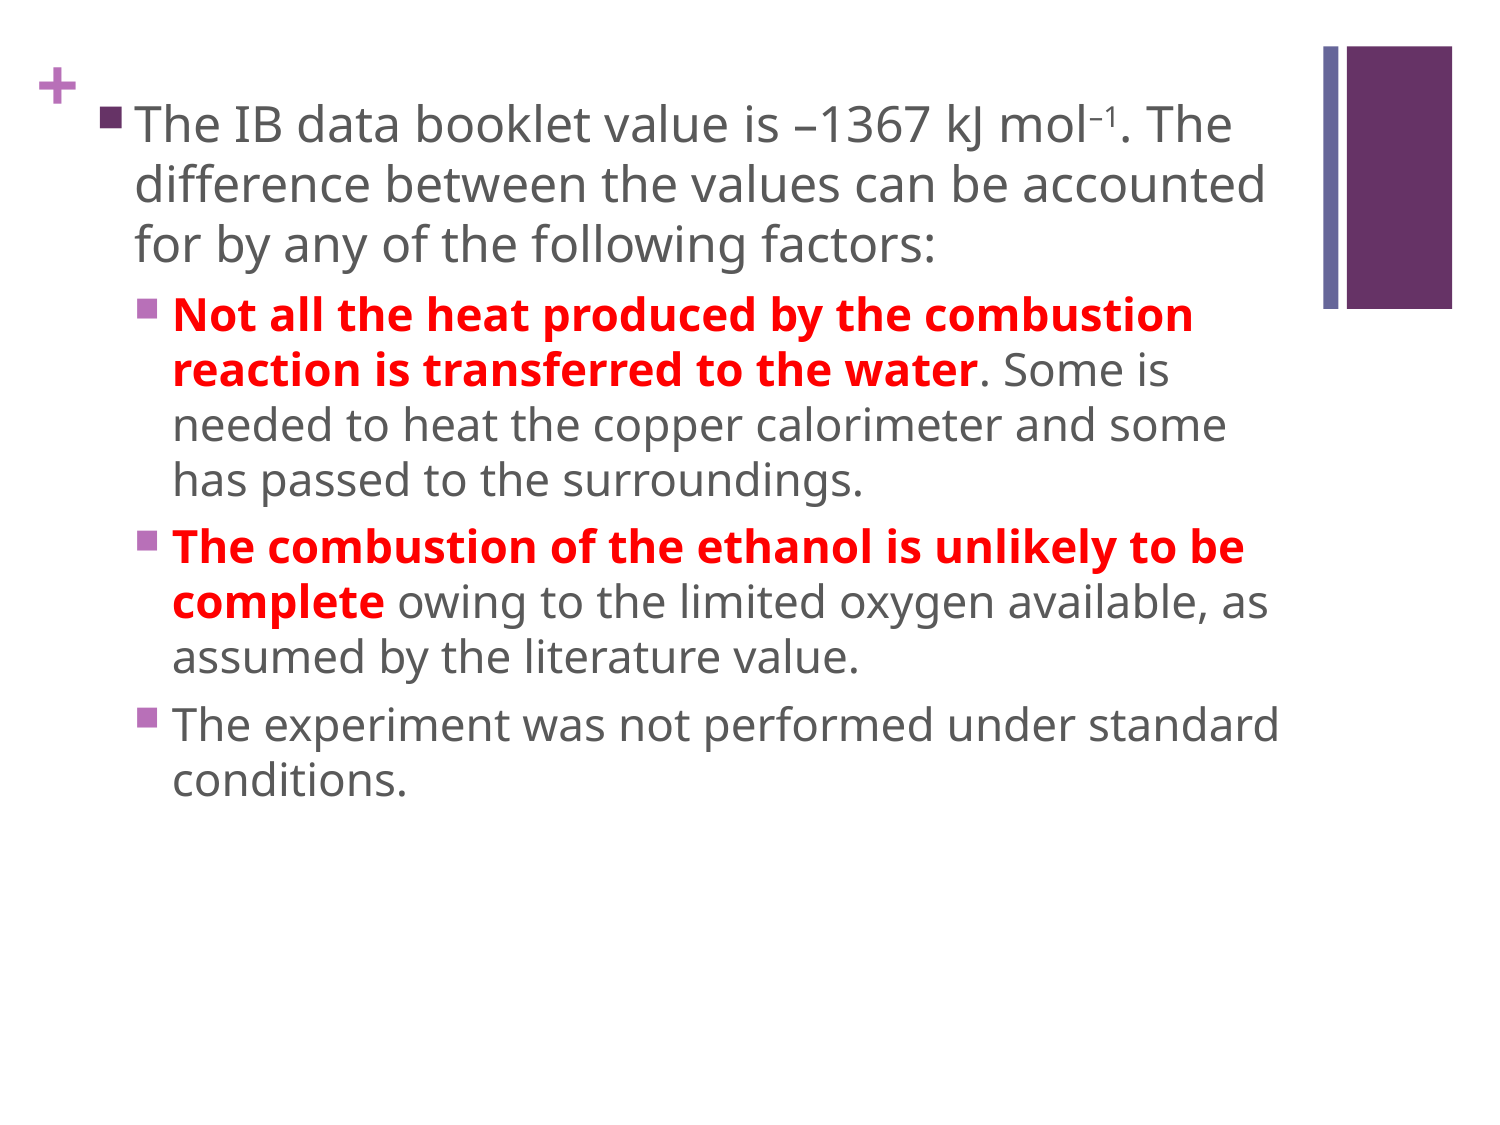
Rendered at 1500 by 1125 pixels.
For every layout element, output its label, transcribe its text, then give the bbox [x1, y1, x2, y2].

list The IB data booklet value is –1367 kJ mol–1. The difference between the values can be accounted for by any of the following factors: Not all the heat produced by the combustion reaction is transferred to the water. Some is needed to heat the copper calorimeter and some has passed to the surroundings. The combustion of the ethanol is unlikely to be complete owing to the limited oxygen available, as assumed by the literature value. The experiment was not performed under standard conditions. [81, 85, 1322, 1005]
